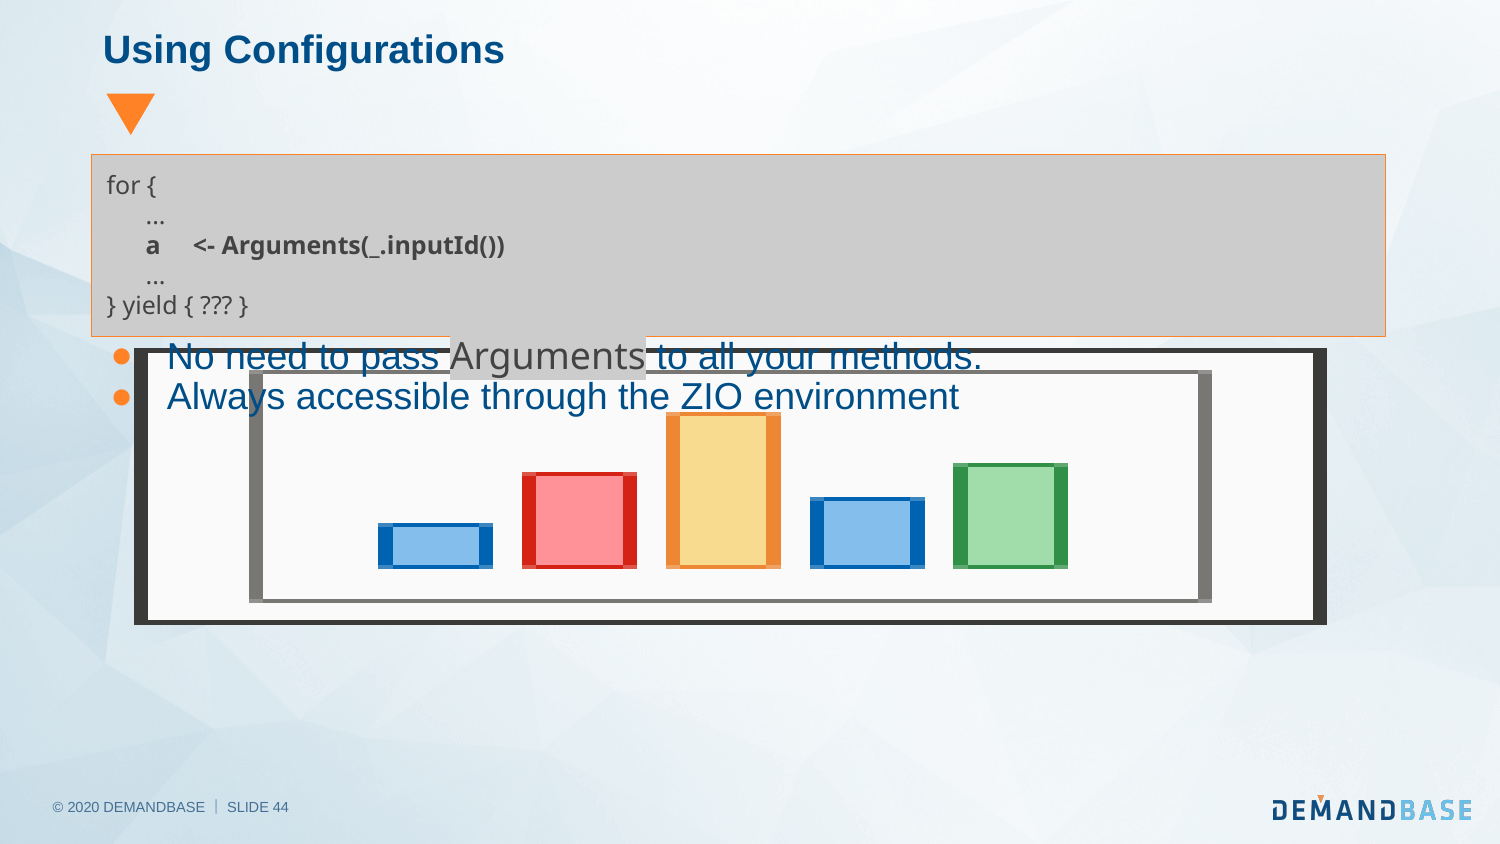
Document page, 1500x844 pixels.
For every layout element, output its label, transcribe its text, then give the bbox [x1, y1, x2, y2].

text_box No need to pass Arguments to all your methods. Always accessible through the ZIO environment [91, 336, 1371, 638]
picture [0, 0, 1500, 844]
title Using Configurations [91, 0, 1386, 103]
text_box for { ... a <- Arguments(_.inputId()) ... } yield { ??? } [91, 154, 1386, 337]
